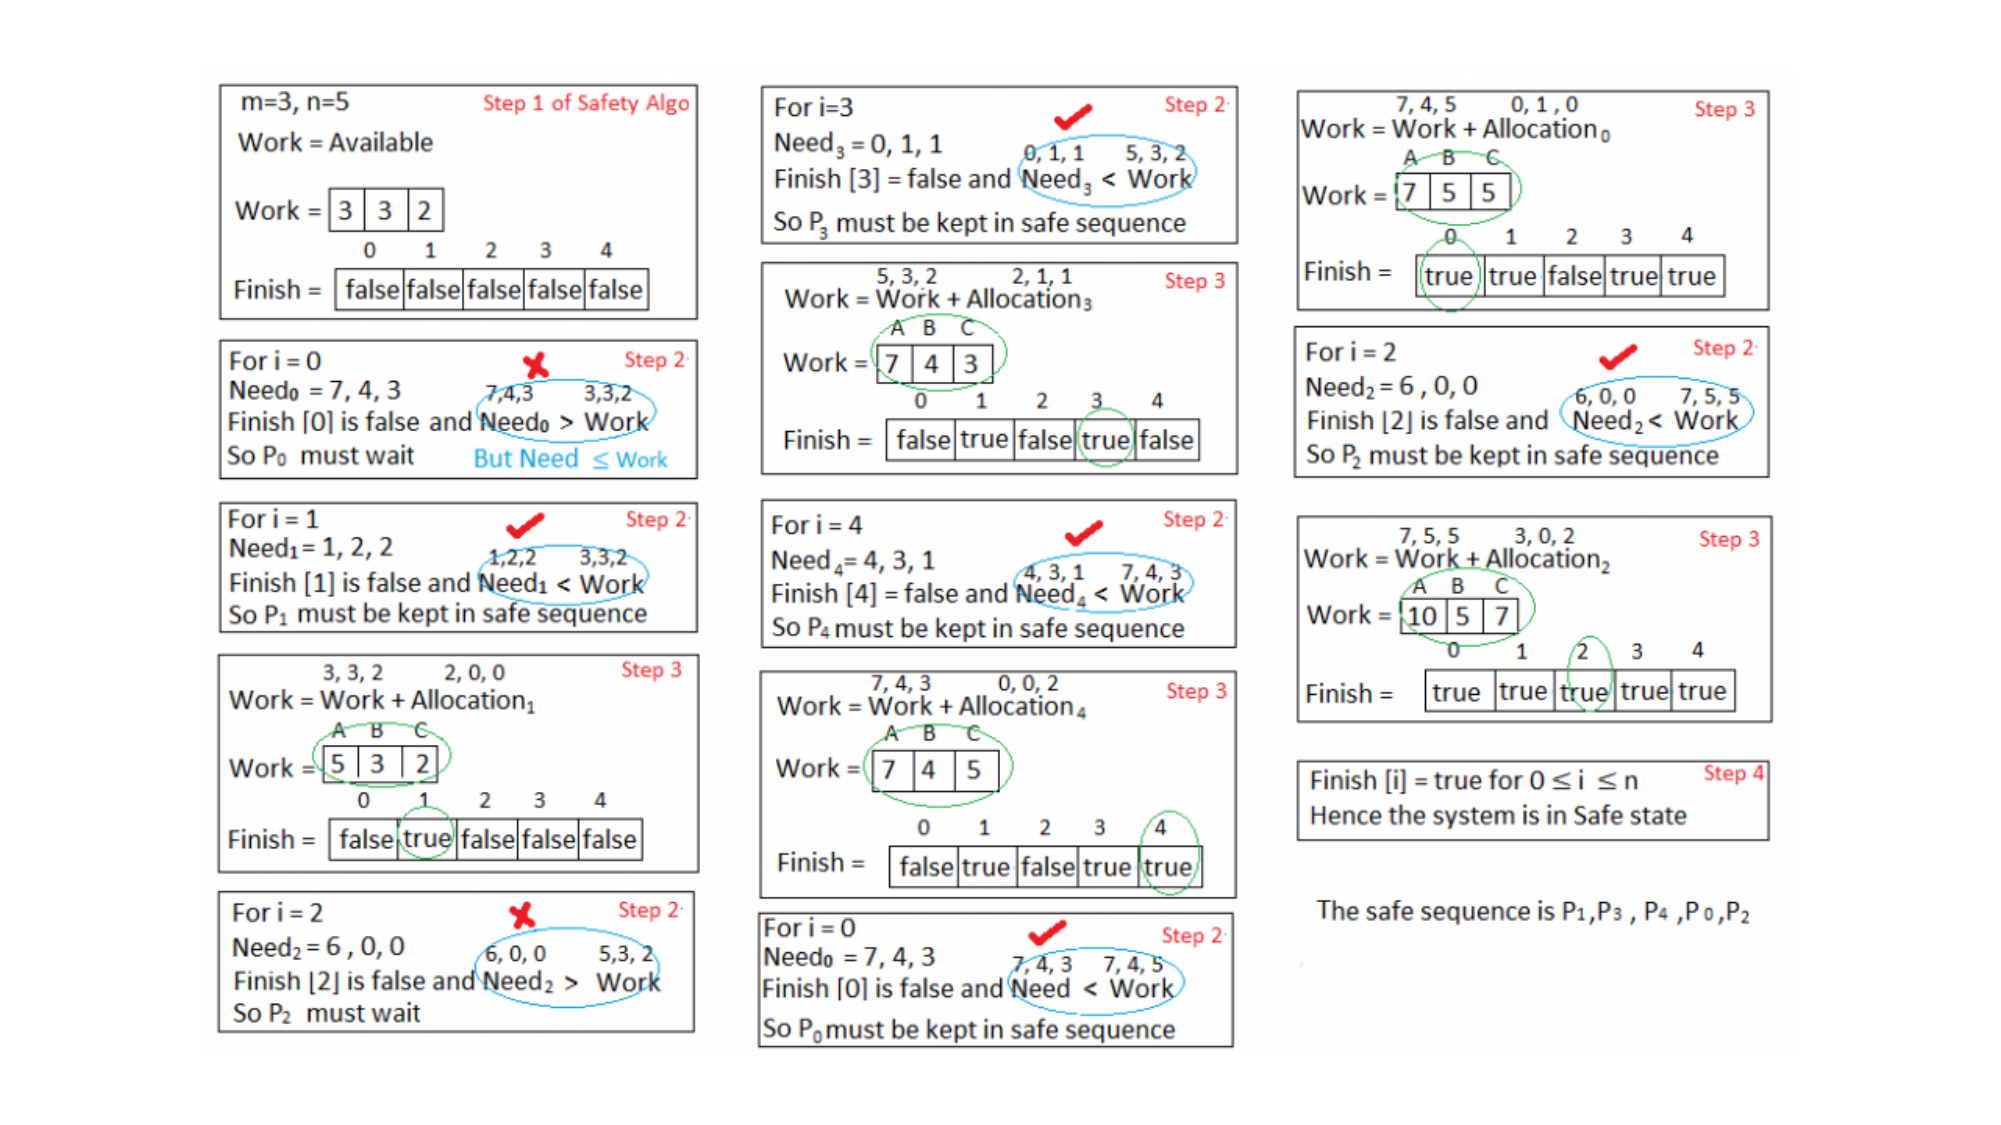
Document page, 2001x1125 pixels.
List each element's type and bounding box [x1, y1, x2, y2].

picture [199, 68, 1800, 1057]
